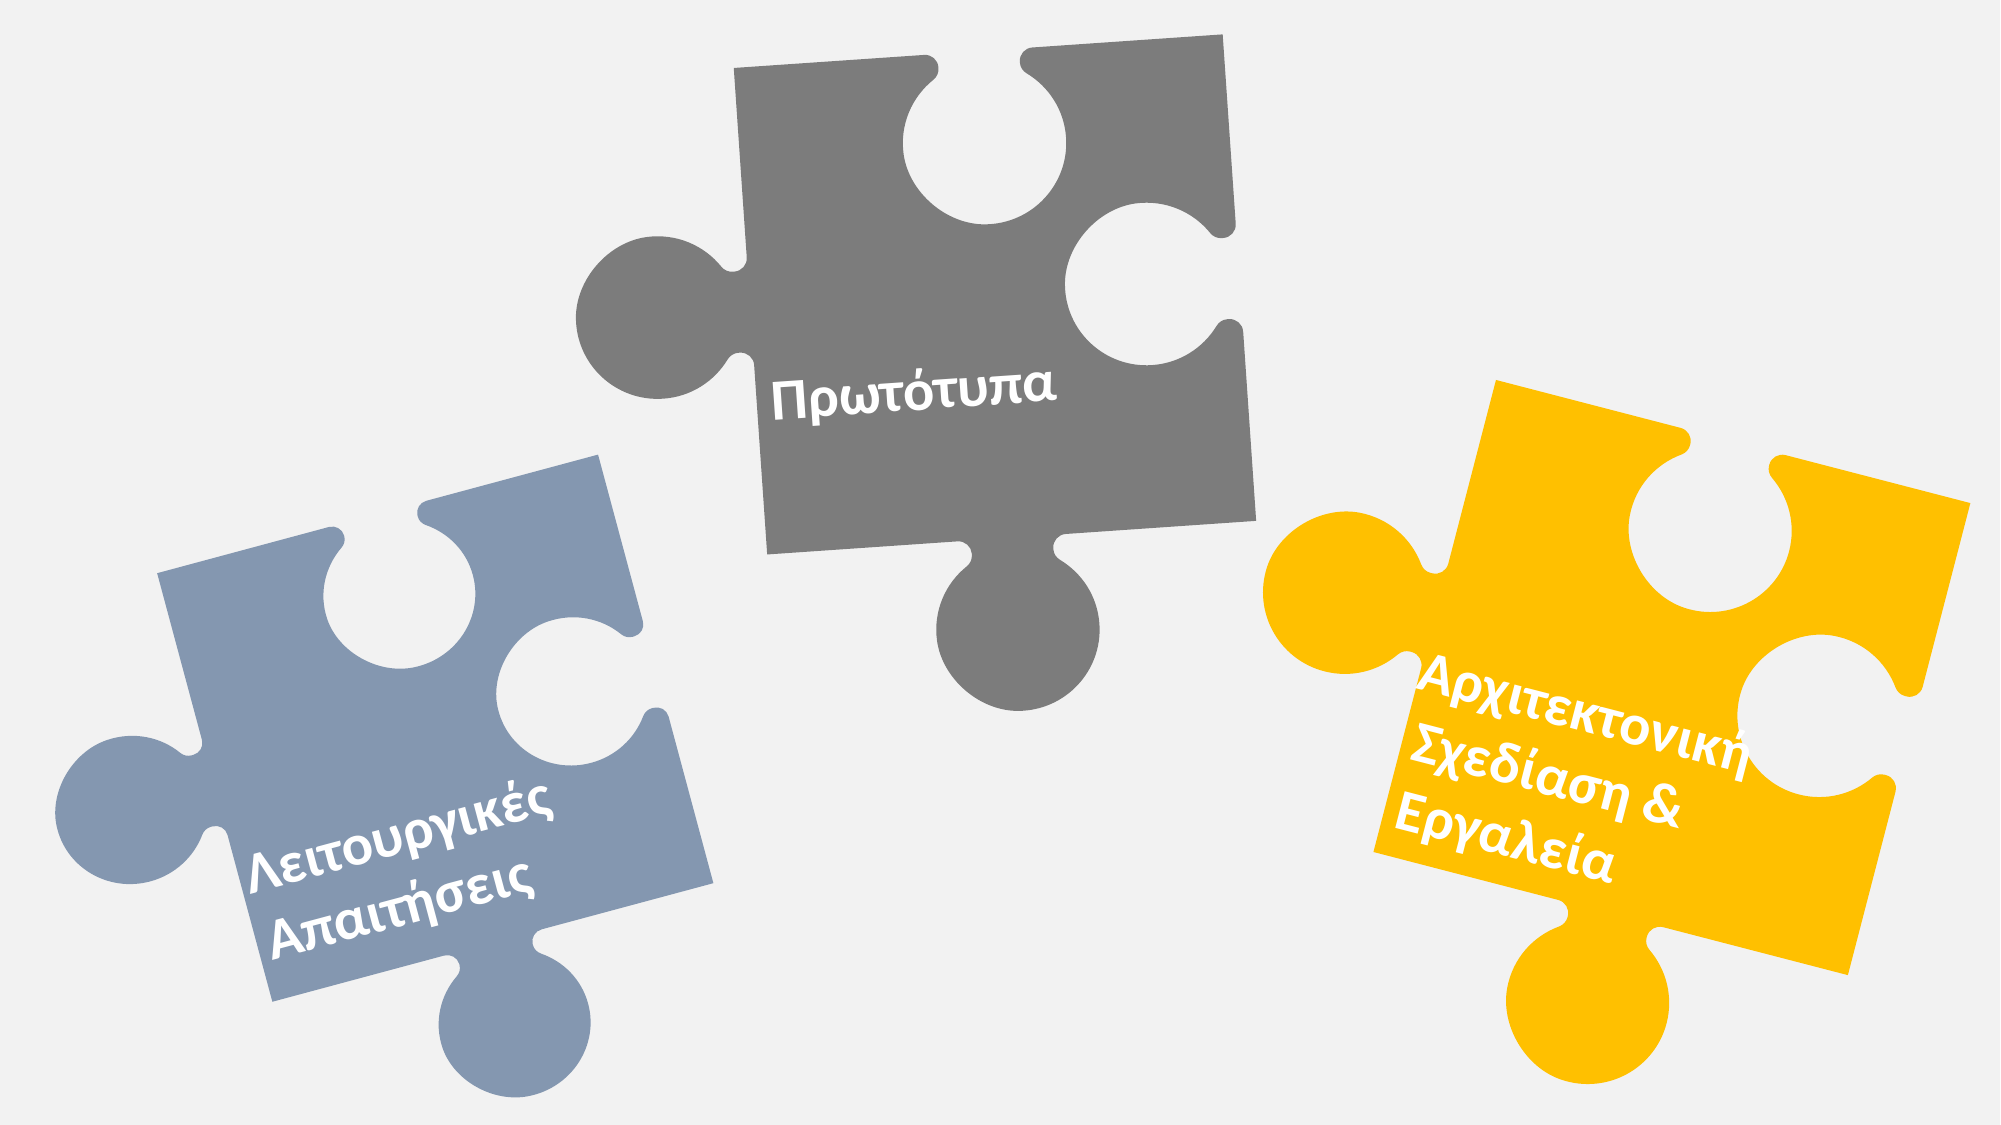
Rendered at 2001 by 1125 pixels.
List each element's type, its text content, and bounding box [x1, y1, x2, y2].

text_box Αρχιτεκτονική Σχεδίαση & Εργαλεία [1262, 379, 1971, 1085]
text_box Πρωτότυπα [575, 34, 1257, 711]
text_box Λειτουργικές Απαιτήσεις [55, 454, 714, 1098]
